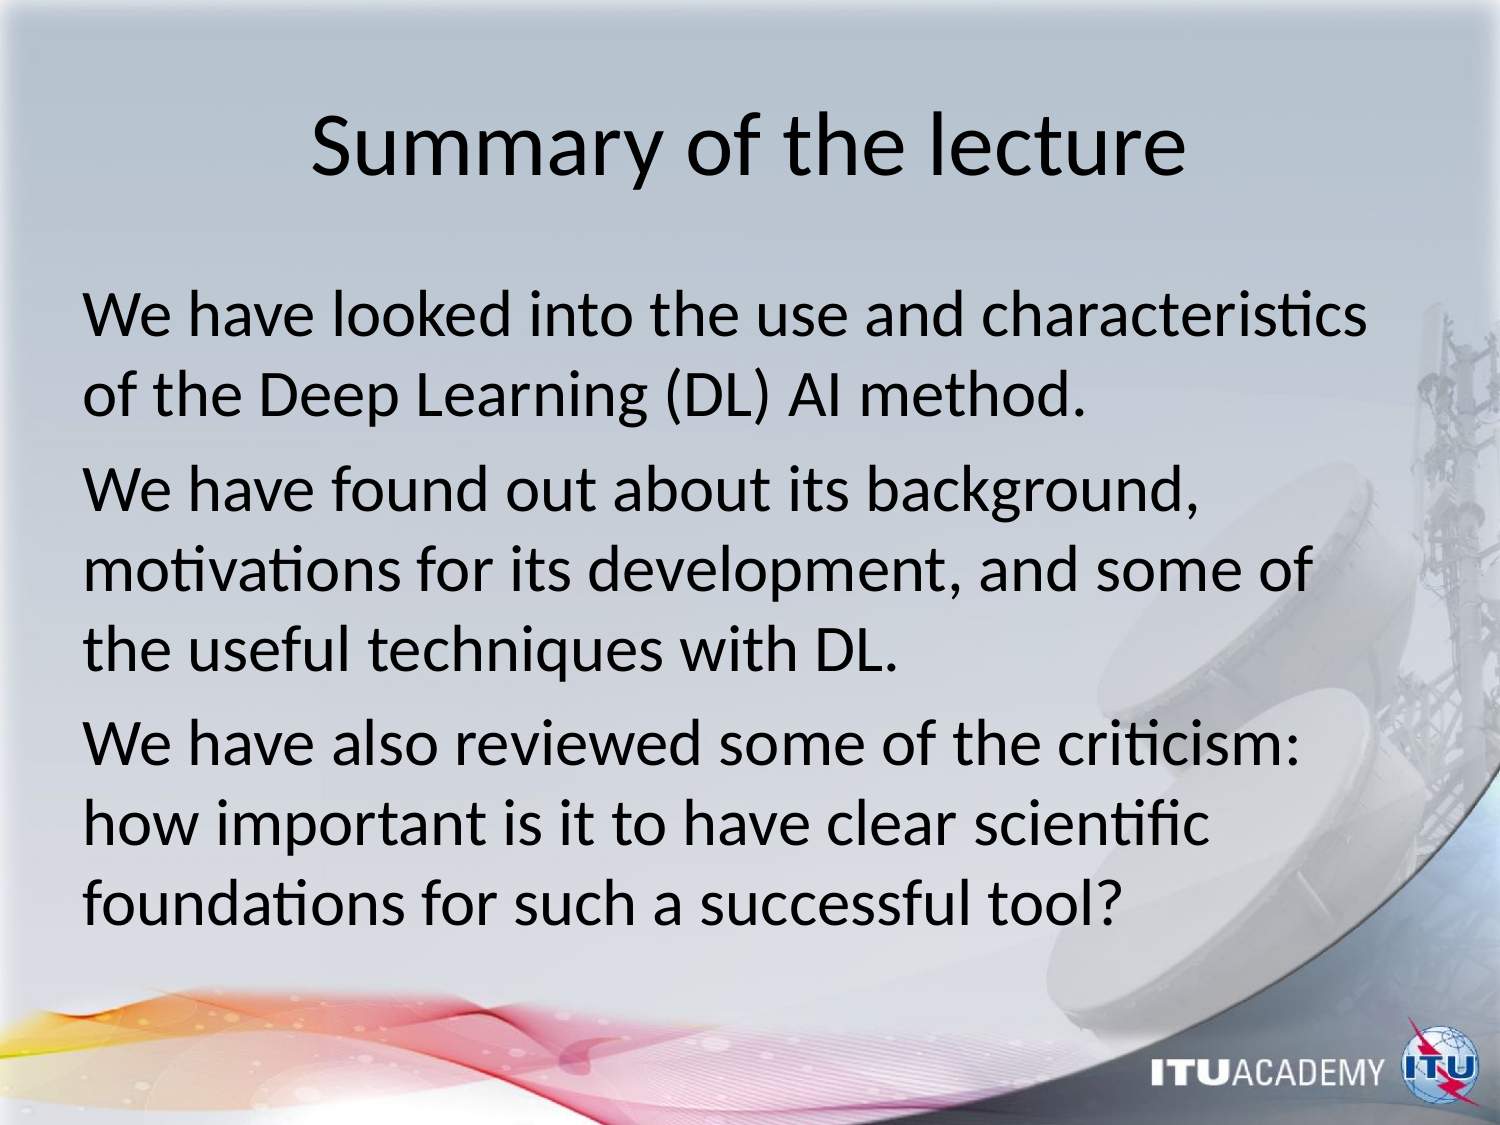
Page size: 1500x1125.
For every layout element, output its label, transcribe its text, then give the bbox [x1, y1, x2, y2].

title Summary of the lecture [74, 44, 1426, 234]
list We have looked into the use and characteristics of the Deep Learning (DL) AI method. We have found out about its background, motivations for its development, and some of the useful techniques with DL. We have also reviewed some of the criticism: how important is it to have clear scientific foundations for such a successful tool? [74, 261, 1426, 1055]
picture [0, 0, 1500, 1125]
